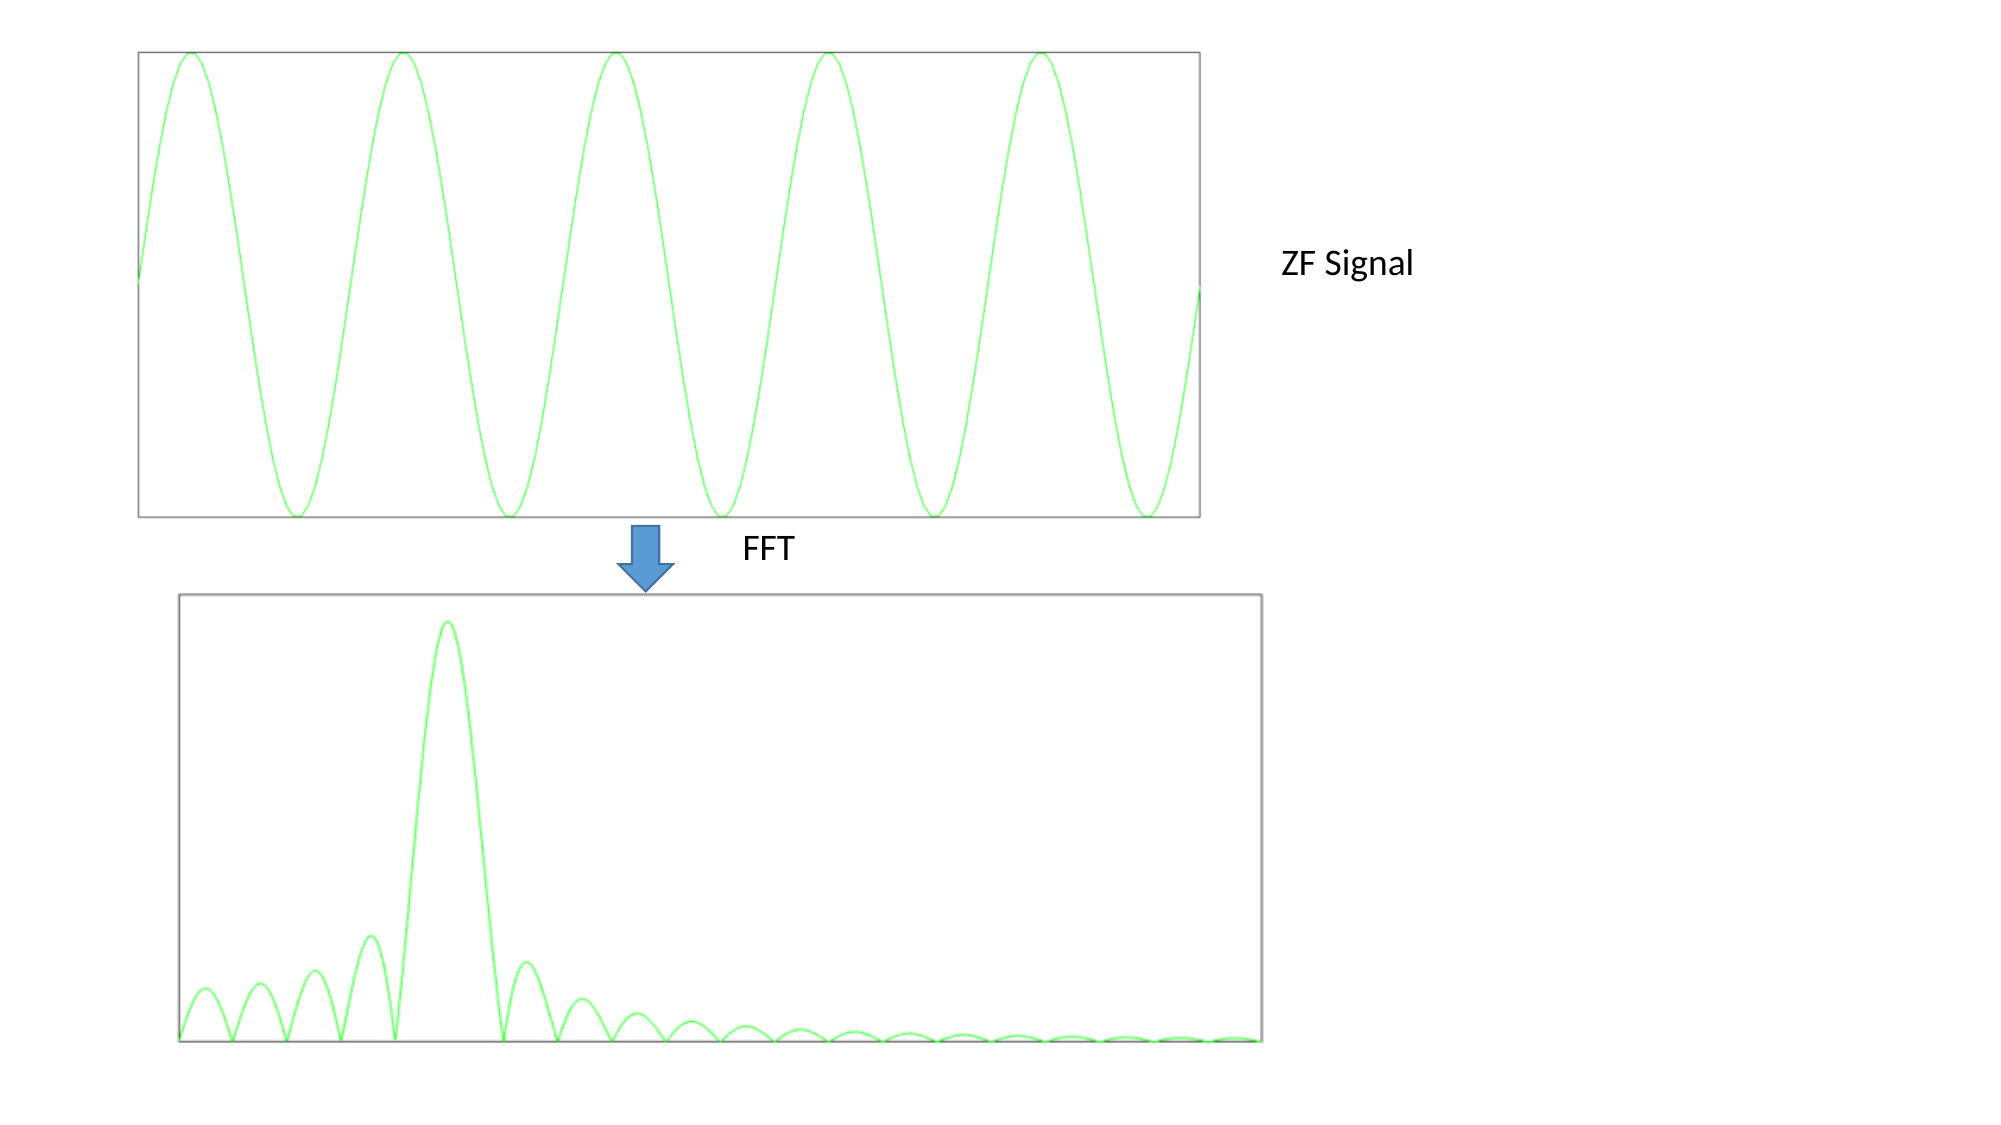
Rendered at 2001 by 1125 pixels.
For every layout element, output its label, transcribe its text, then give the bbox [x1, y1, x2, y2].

text_box [615, 526, 676, 578]
text_box FFT [727, 526, 1057, 575]
picture [133, 46, 1213, 526]
text_box ZF Signal [1266, 230, 1623, 291]
picture [165, 578, 1290, 1060]
